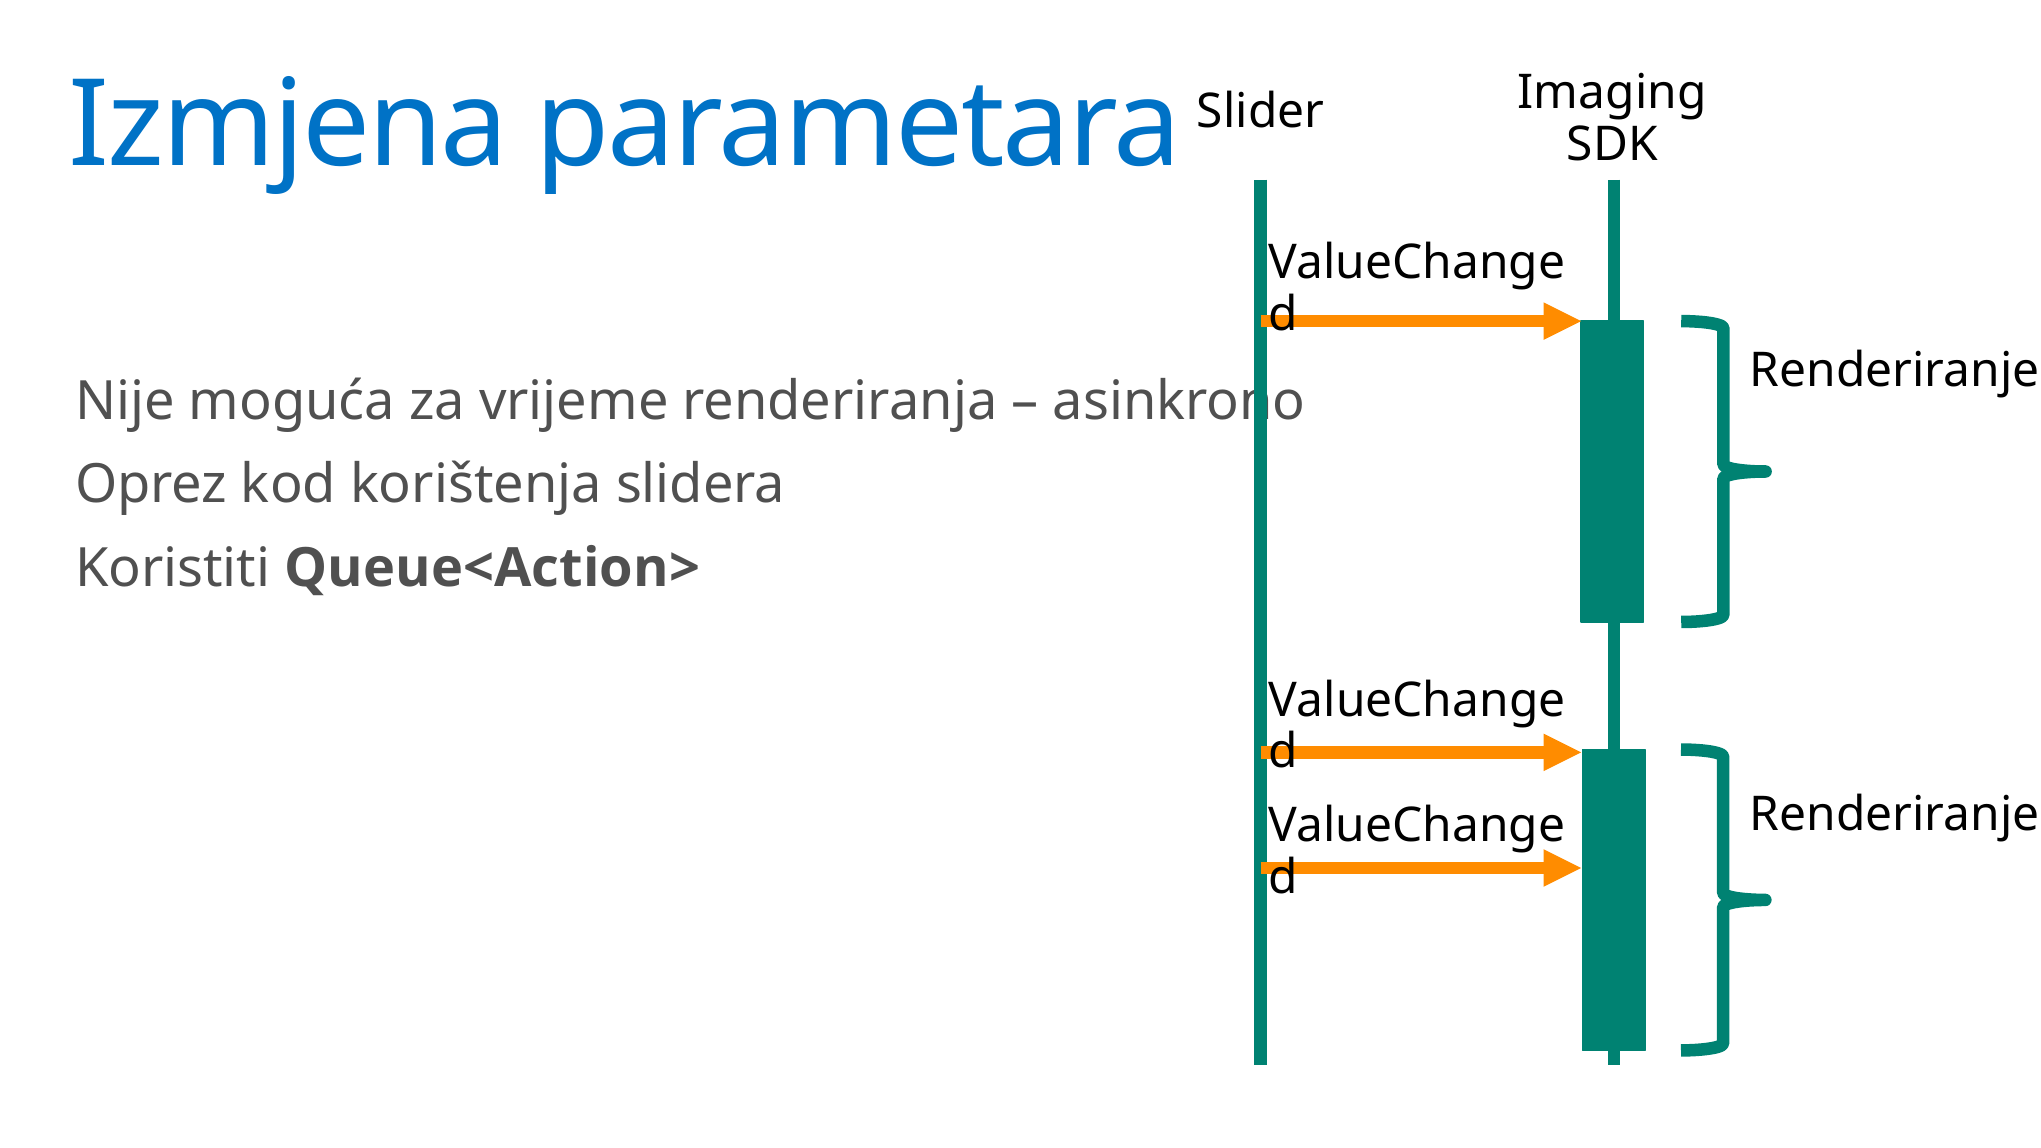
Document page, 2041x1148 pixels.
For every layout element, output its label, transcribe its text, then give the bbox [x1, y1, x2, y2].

list Nije moguća za vrijeme renderiranja – asinkrono Oprez kod korištenja slidera Koristiti Queue<Action> [45, 348, 1148, 1019]
title Izmjena parametara [45, 43, 1148, 224]
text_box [1148, 43, 2041, 1065]
